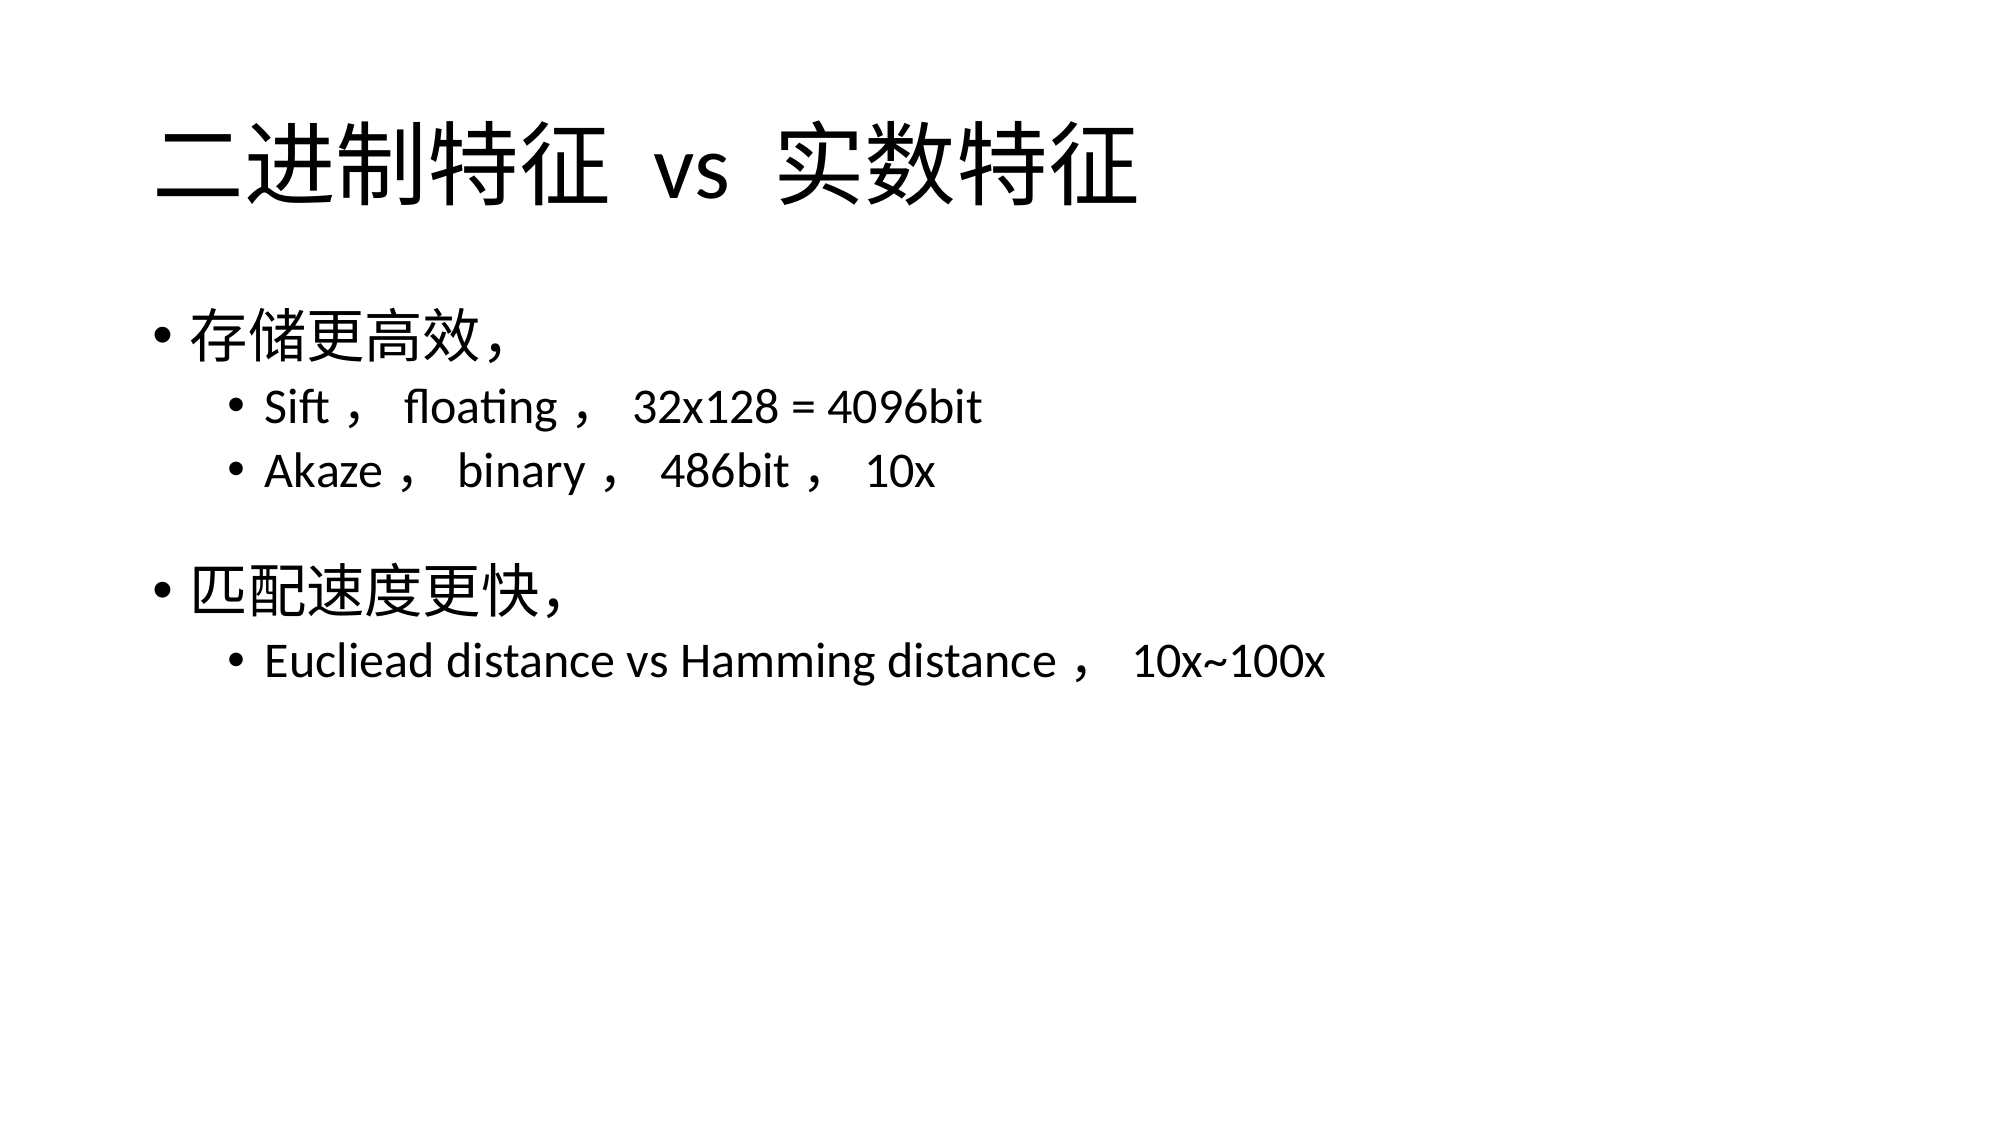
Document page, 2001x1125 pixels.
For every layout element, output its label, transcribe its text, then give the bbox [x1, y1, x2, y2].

title 二进制特征 vs 实数特征 [137, 59, 1863, 278]
list 存储更高效， Sift，floating，32x128 = 4096bit Akaze，binary，486bit，10x 匹配速度更快， Eucliead distance vs Hamming distance，10x~100x [137, 299, 1863, 1014]
